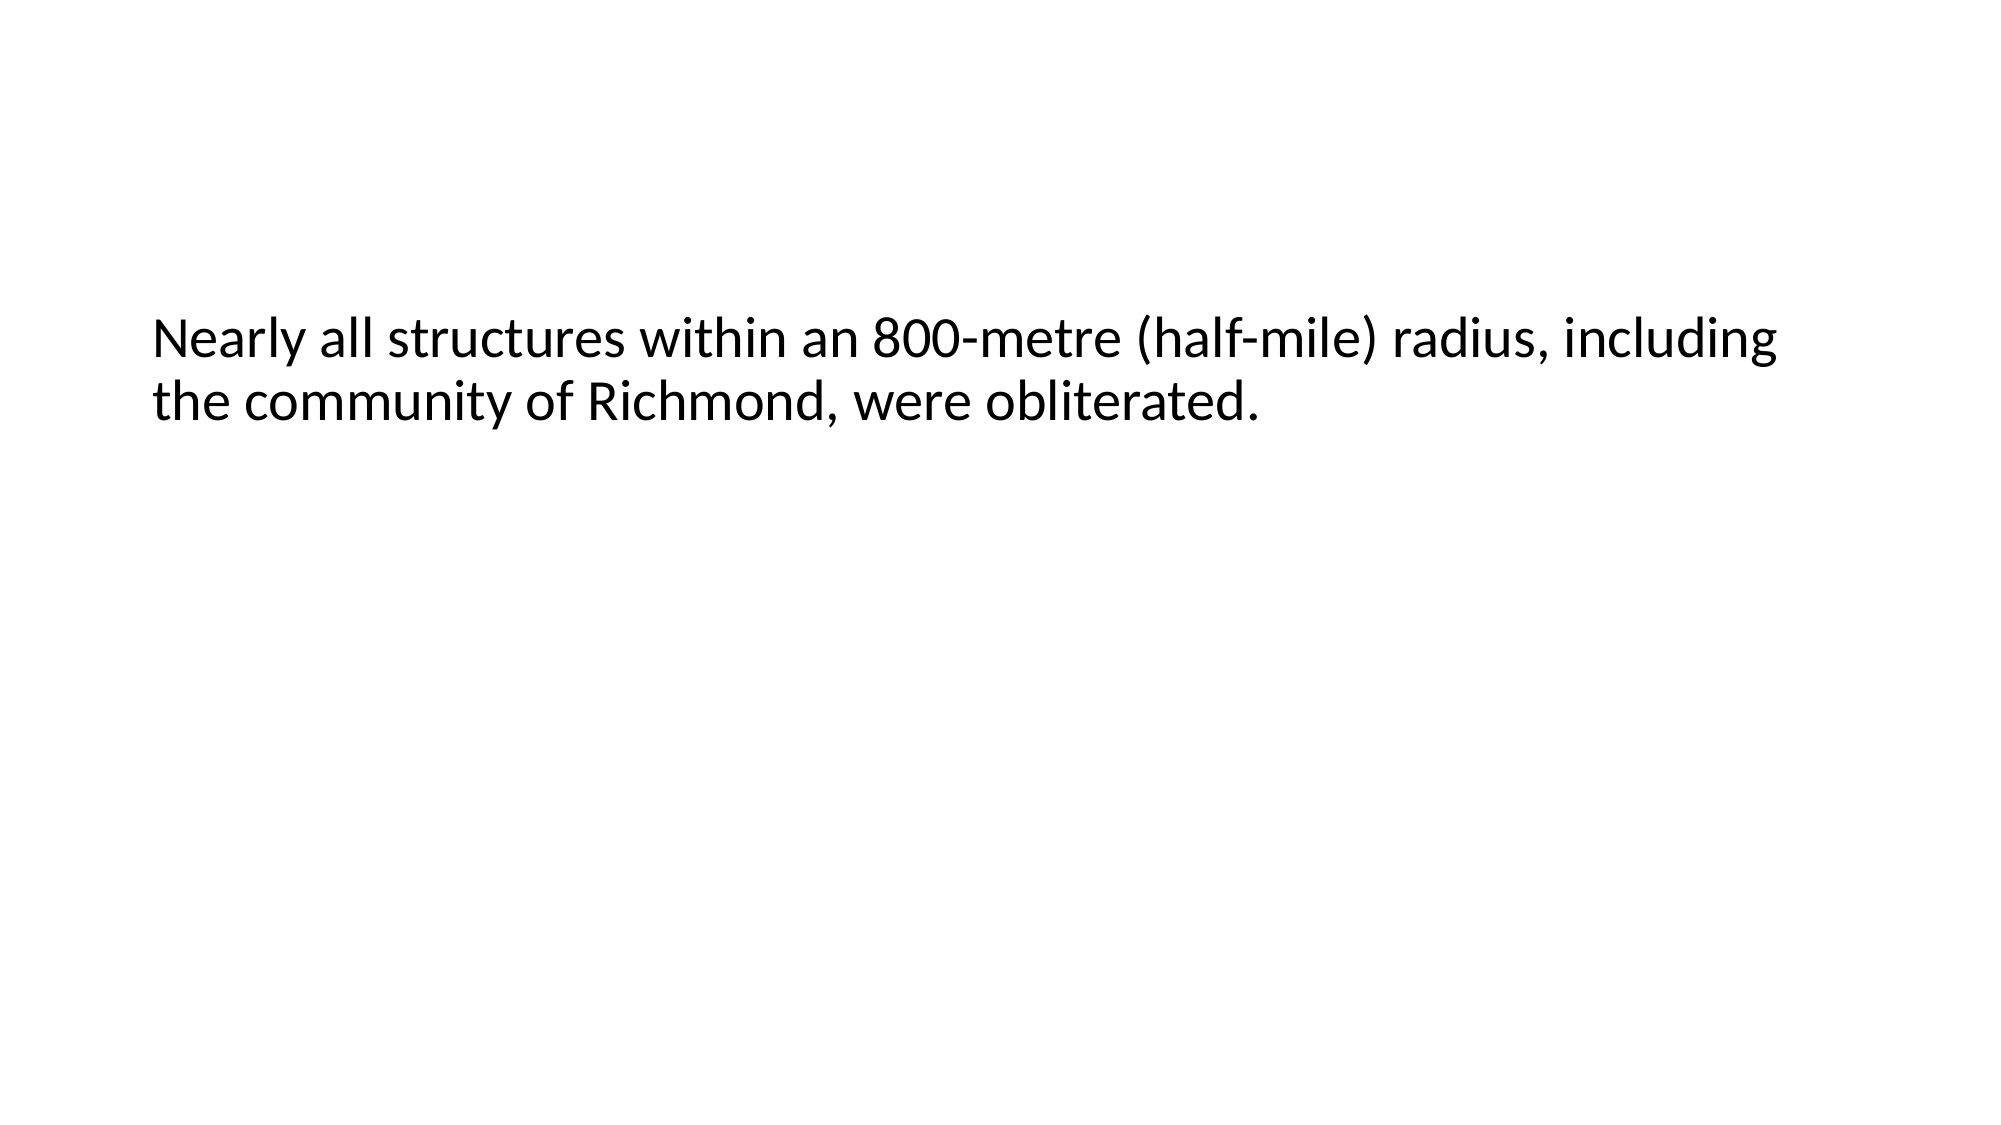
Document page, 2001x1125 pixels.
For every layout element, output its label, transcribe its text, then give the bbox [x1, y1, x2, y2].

list Nearly all structures within an 800-metre (half-mile) radius, including the community of Richmond, were obliterated. [137, 299, 1863, 1014]
